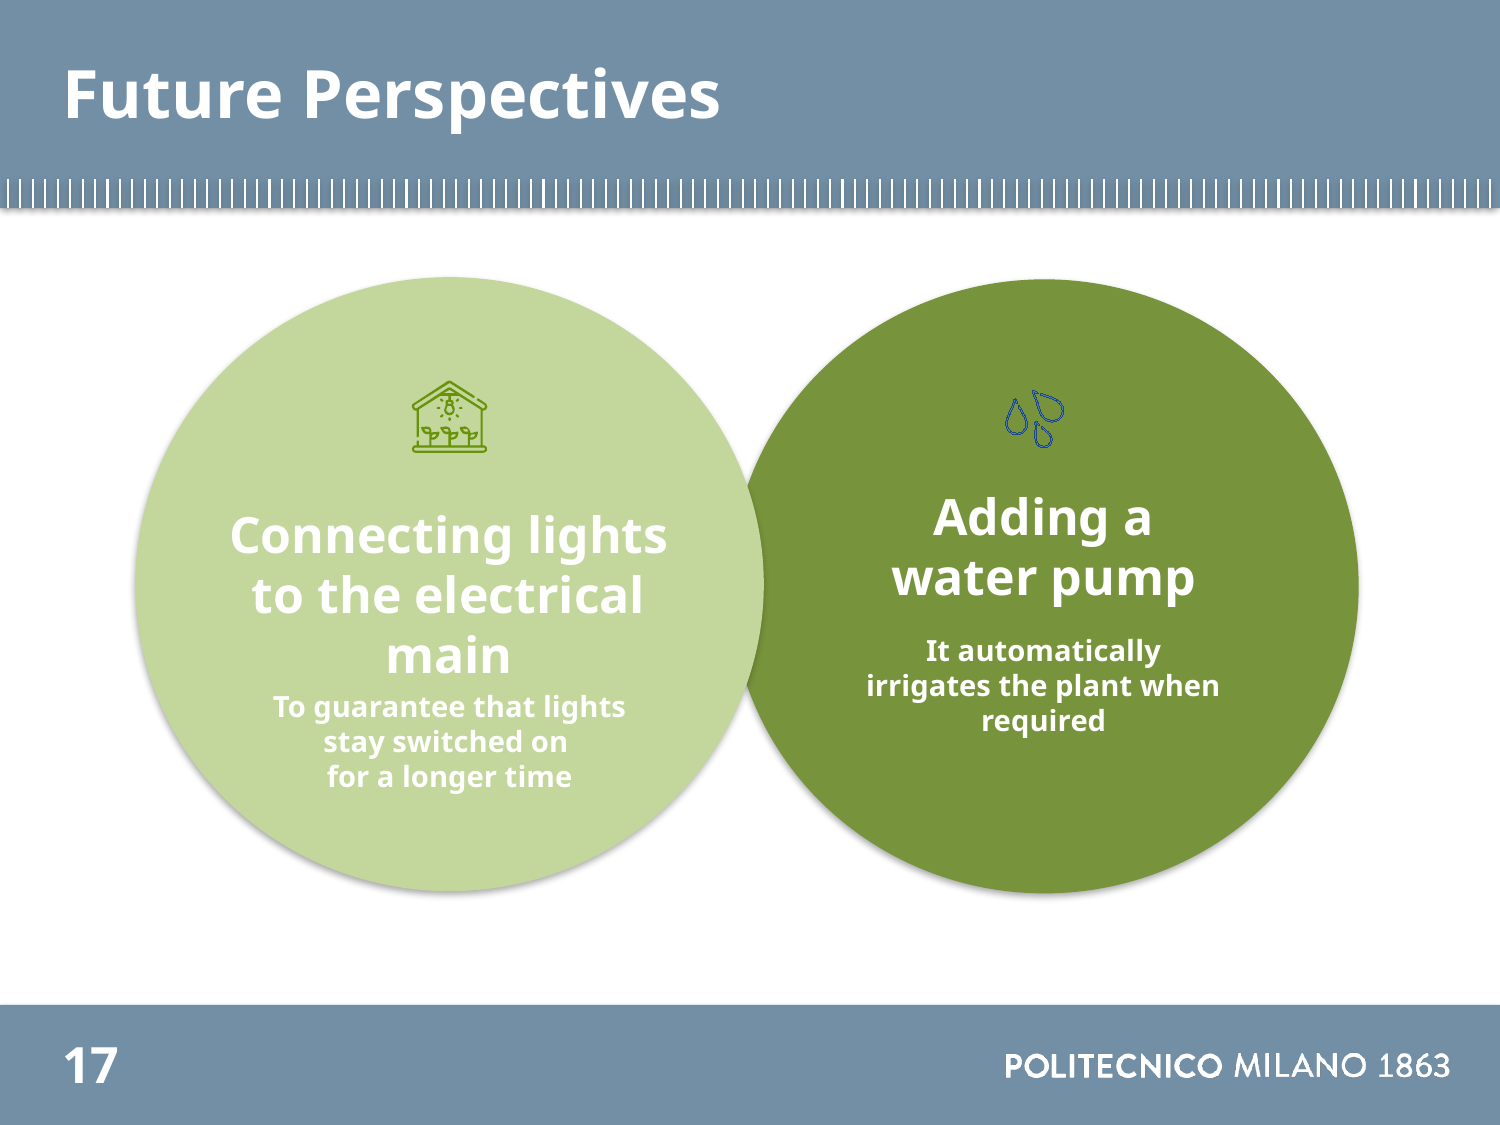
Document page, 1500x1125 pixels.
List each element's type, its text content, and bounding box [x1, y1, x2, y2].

text_box It automatically irrigates the plant when required [845, 617, 1243, 729]
text_box [135, 277, 764, 795]
text_box 17 [47, 1026, 136, 1102]
text_box Connecting lights to the electrical main [193, 488, 705, 697]
text_box To guarantee that lights stay switched on for a longer time [221, 673, 679, 798]
picture [999, 1041, 1456, 1089]
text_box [411, 380, 488, 454]
title Future Perspectives [47, 22, 1455, 161]
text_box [1005, 389, 1065, 449]
text_box [748, 279, 1359, 894]
text_box Adding a water pump [814, 470, 1273, 636]
text_box [224, 798, 676, 892]
